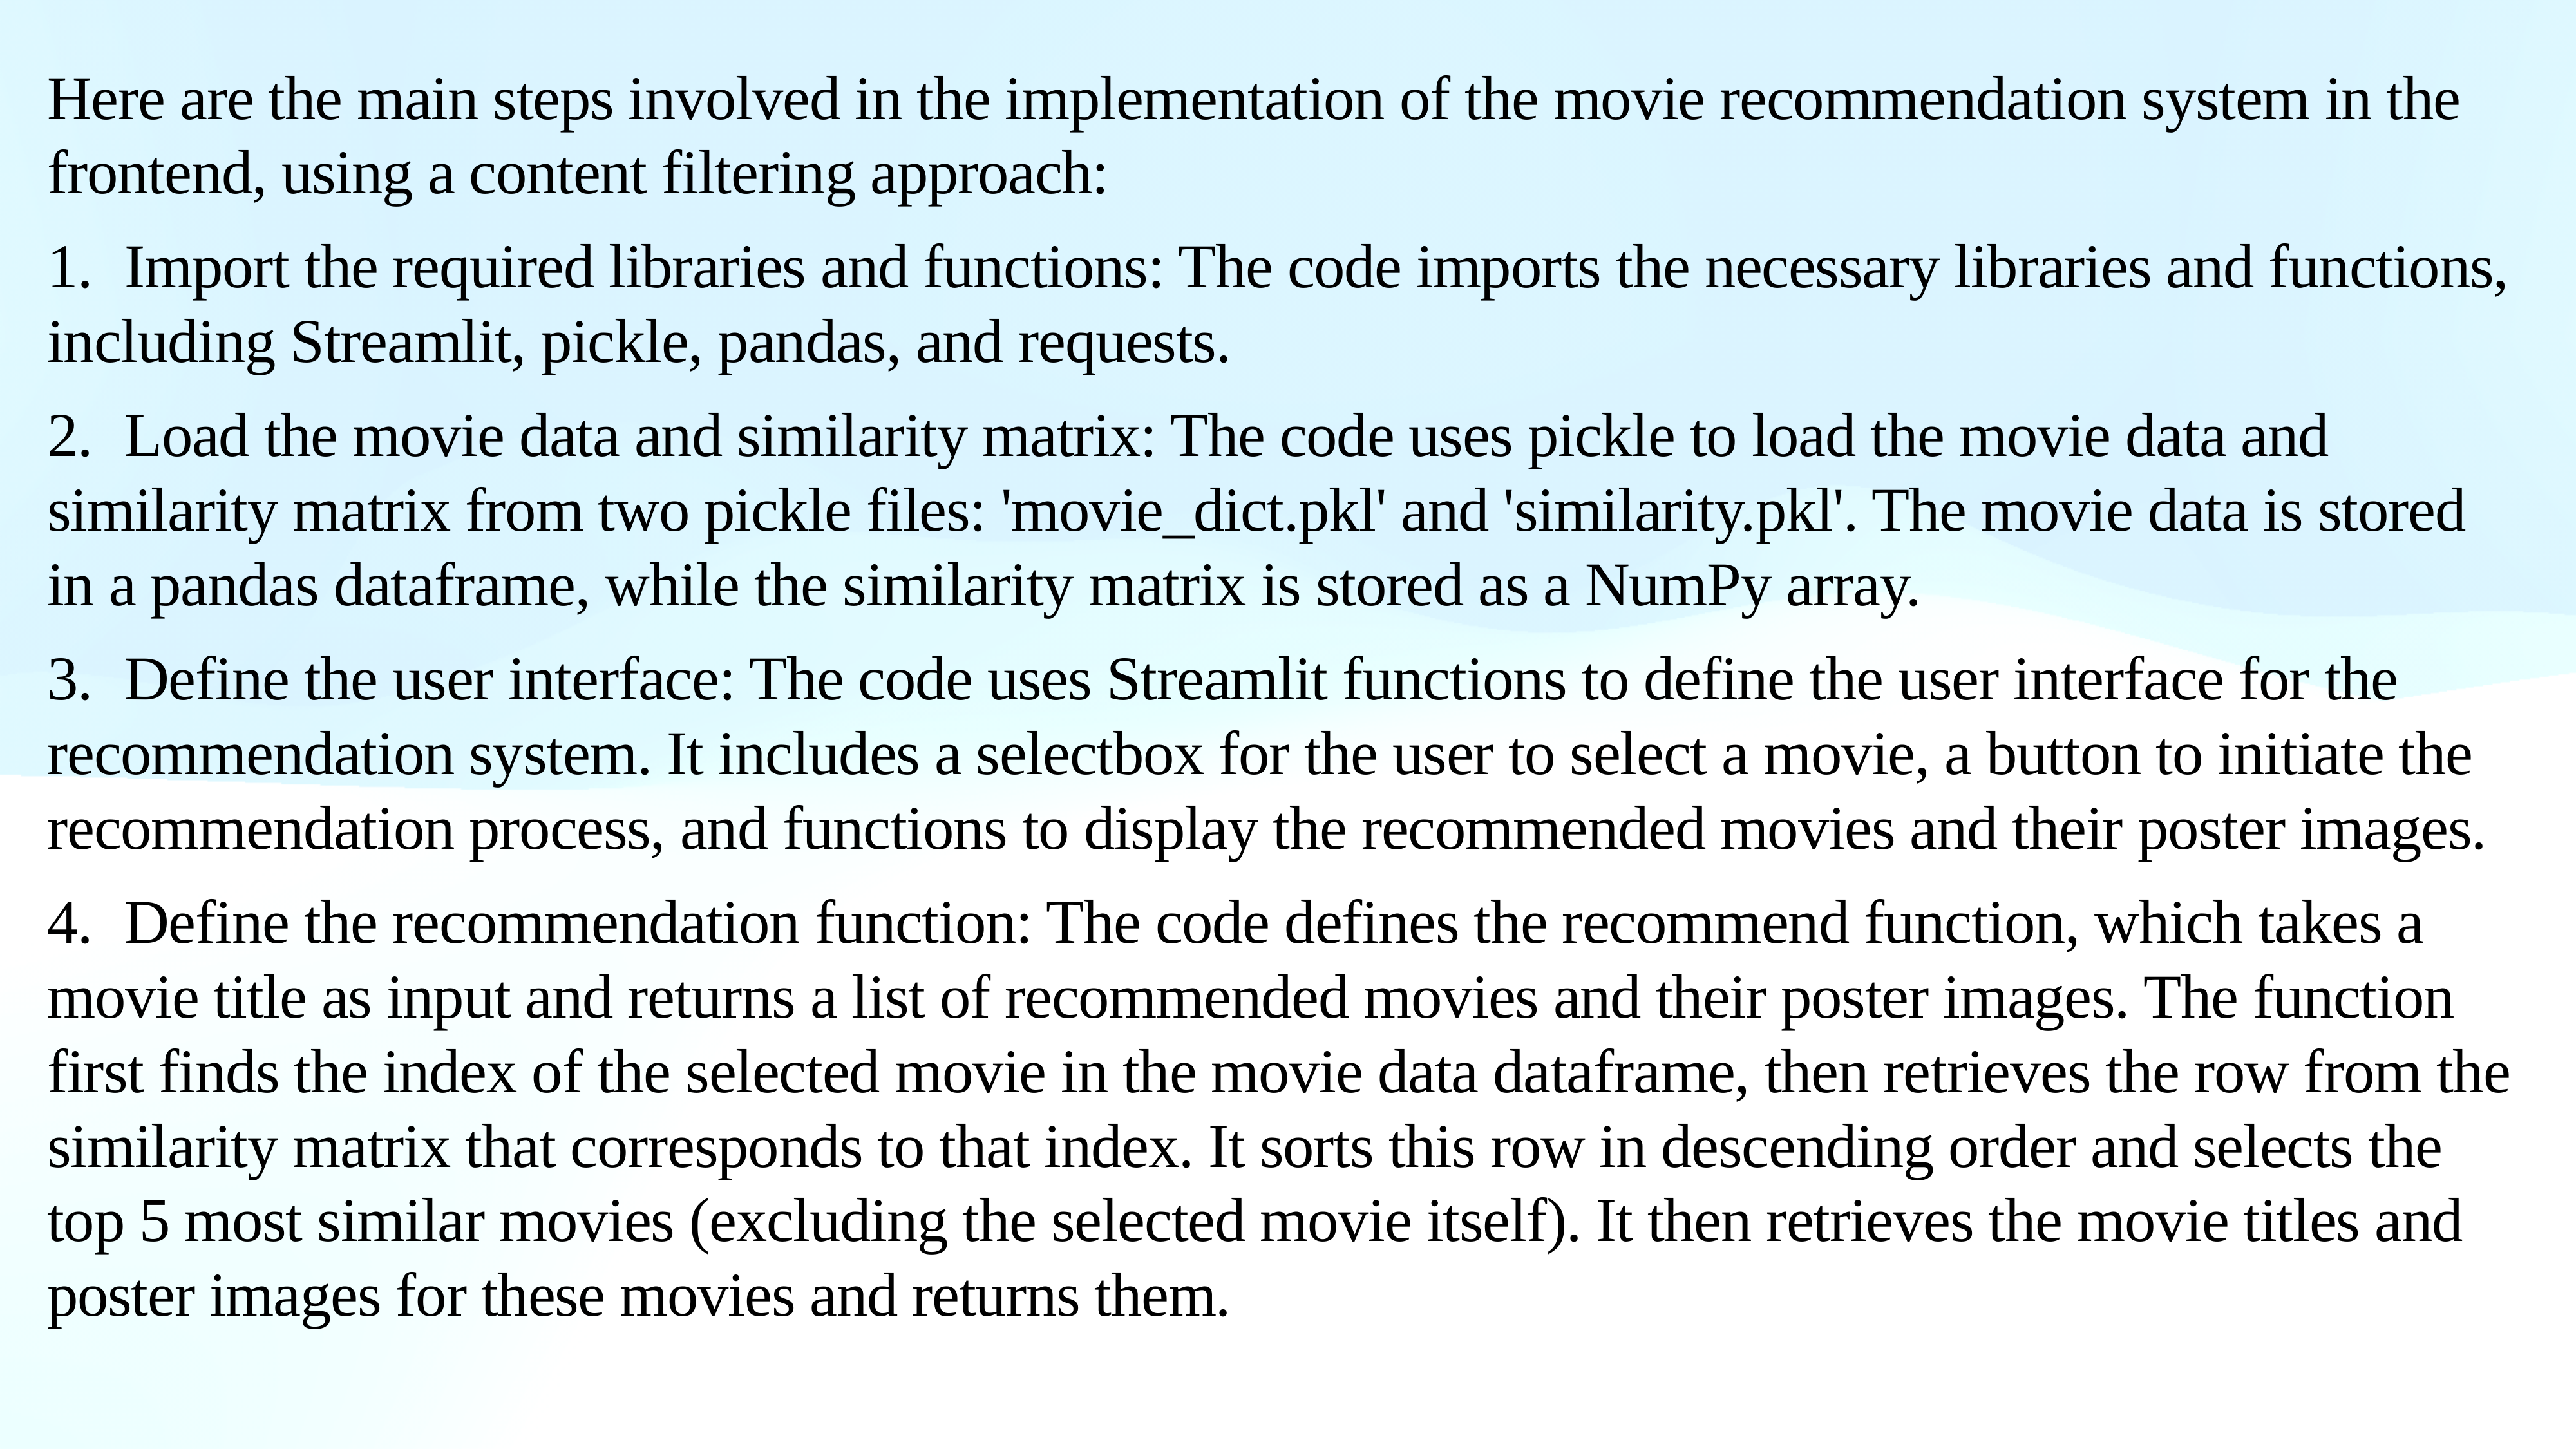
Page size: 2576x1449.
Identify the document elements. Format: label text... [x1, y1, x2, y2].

picture [0, 0, 2576, 1449]
list Here are the main steps involved in the implementation of the movie recommendation system in the frontend, using a content filtering approach: 1. Import the required libraries and functions: The code imports the necessary libraries and functions, including Streamlit, pickle, pandas, and requests. 2. Load the movie data and similarity matrix: The code uses pickle to load the movie data and similarity matrix from two pickle files: 'movie_dict.pkl' and 'similarity.pkl'. The movie data is stored in a pandas dataframe, while the similarity matrix is stored as a NumPy array. 3. Define the user interface: The code uses Streamlit functions to define the user interface for the recommendation system. It includes a selectbox for the user to select a movie, a button to initiate the recommendation process, and functions to display the recommended movies and their poster images. 4. Define the recommendation function: The code defines the recommend function, which takes a movie title as input and returns a list of recommended movies and their poster images. The function first finds the index of the selected movie in the movie data dataframe, then retrieves the row from the similarity matrix that corresponds to that index. It sorts this row in descending order and selects the top 5 most similar movies (excluding the selected movie itself). It then retrieves the movie titles and poster images for these movies and returns them. [41, 51, 2525, 1401]
